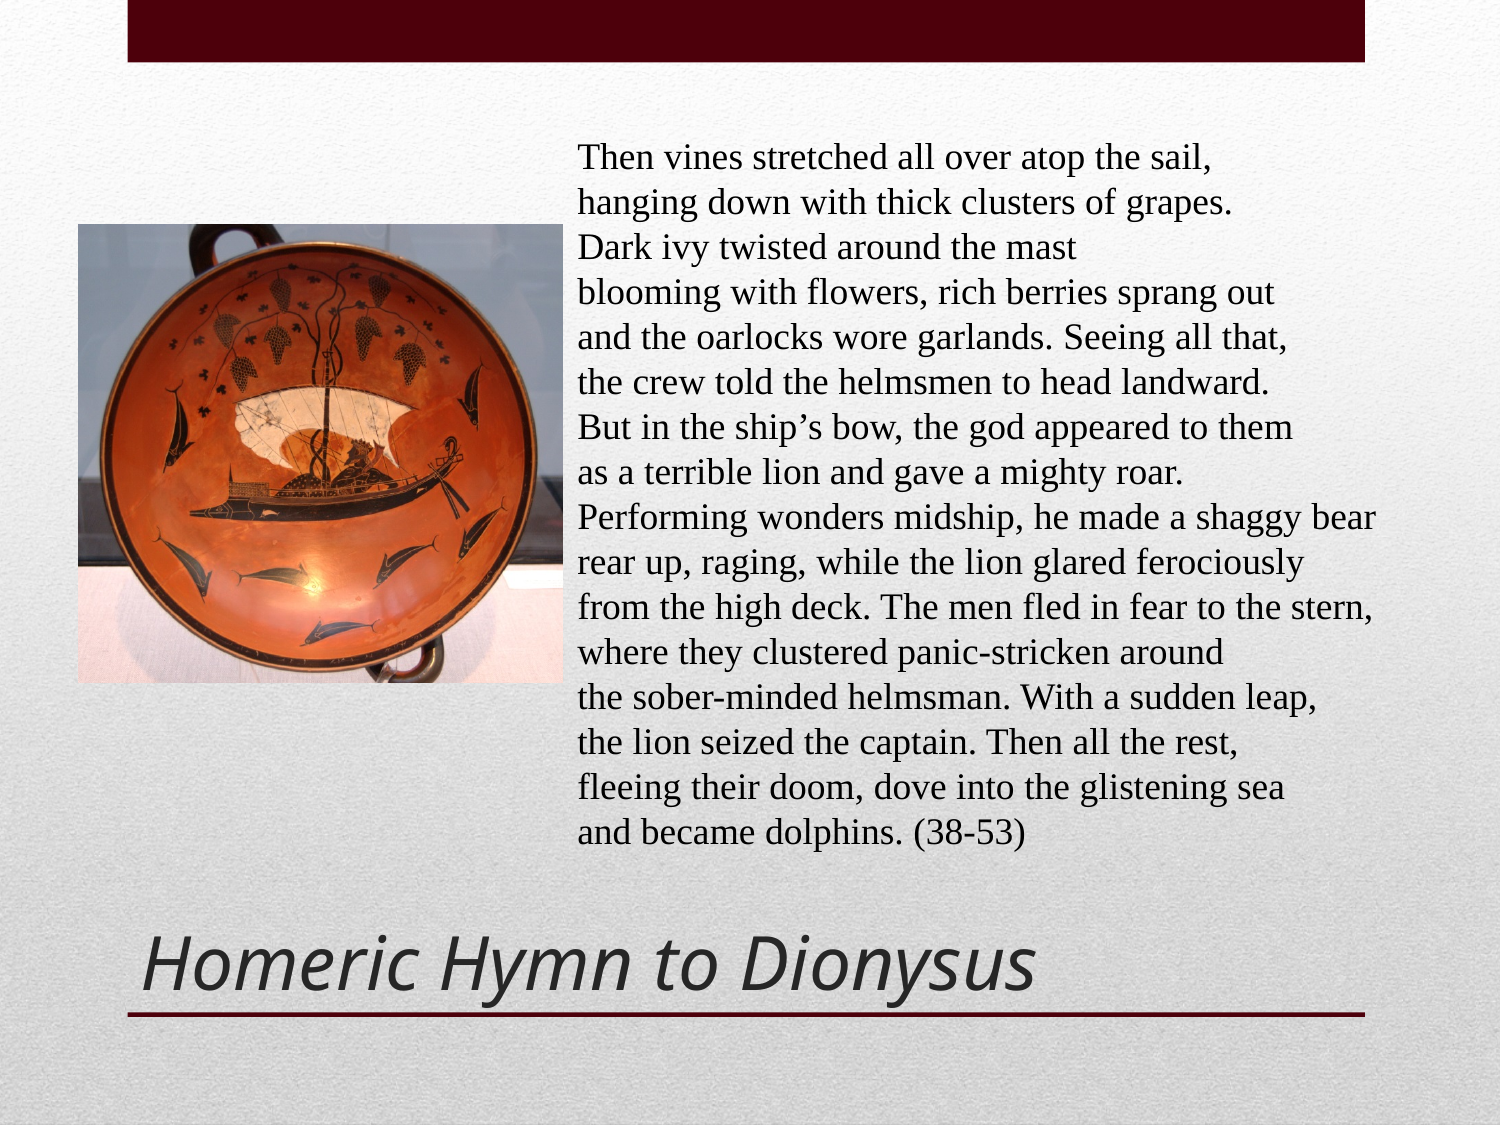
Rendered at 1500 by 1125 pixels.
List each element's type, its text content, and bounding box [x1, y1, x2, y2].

text_box Then vines stretched all over atop the sail, hanging down with thick clusters of grapes. Dark ivy twisted around the mast blooming with flowers, rich berries sprang out and the oarlocks wore garlands. Seeing all that, the crew told the helmsmen to head landward. But in the ship’s bow, the god appeared to them as a terrible lion and gave a mighty roar. Performing wonders midship, he made a shaggy bear rear up, raging, while the lion glared ferociously from the high deck. The men fled in fear to the stern, where they clustered panic-stricken around the sober-minded helmsman. With a sudden leap, the lion seized the captain. Then all the rest, fleeing their doom, dove into the glistening sea and became dolphins. (38-53) [562, 124, 1438, 860]
title Homeric Hymn to Dionysus [125, 750, 1238, 1013]
picture [77, 224, 564, 684]
